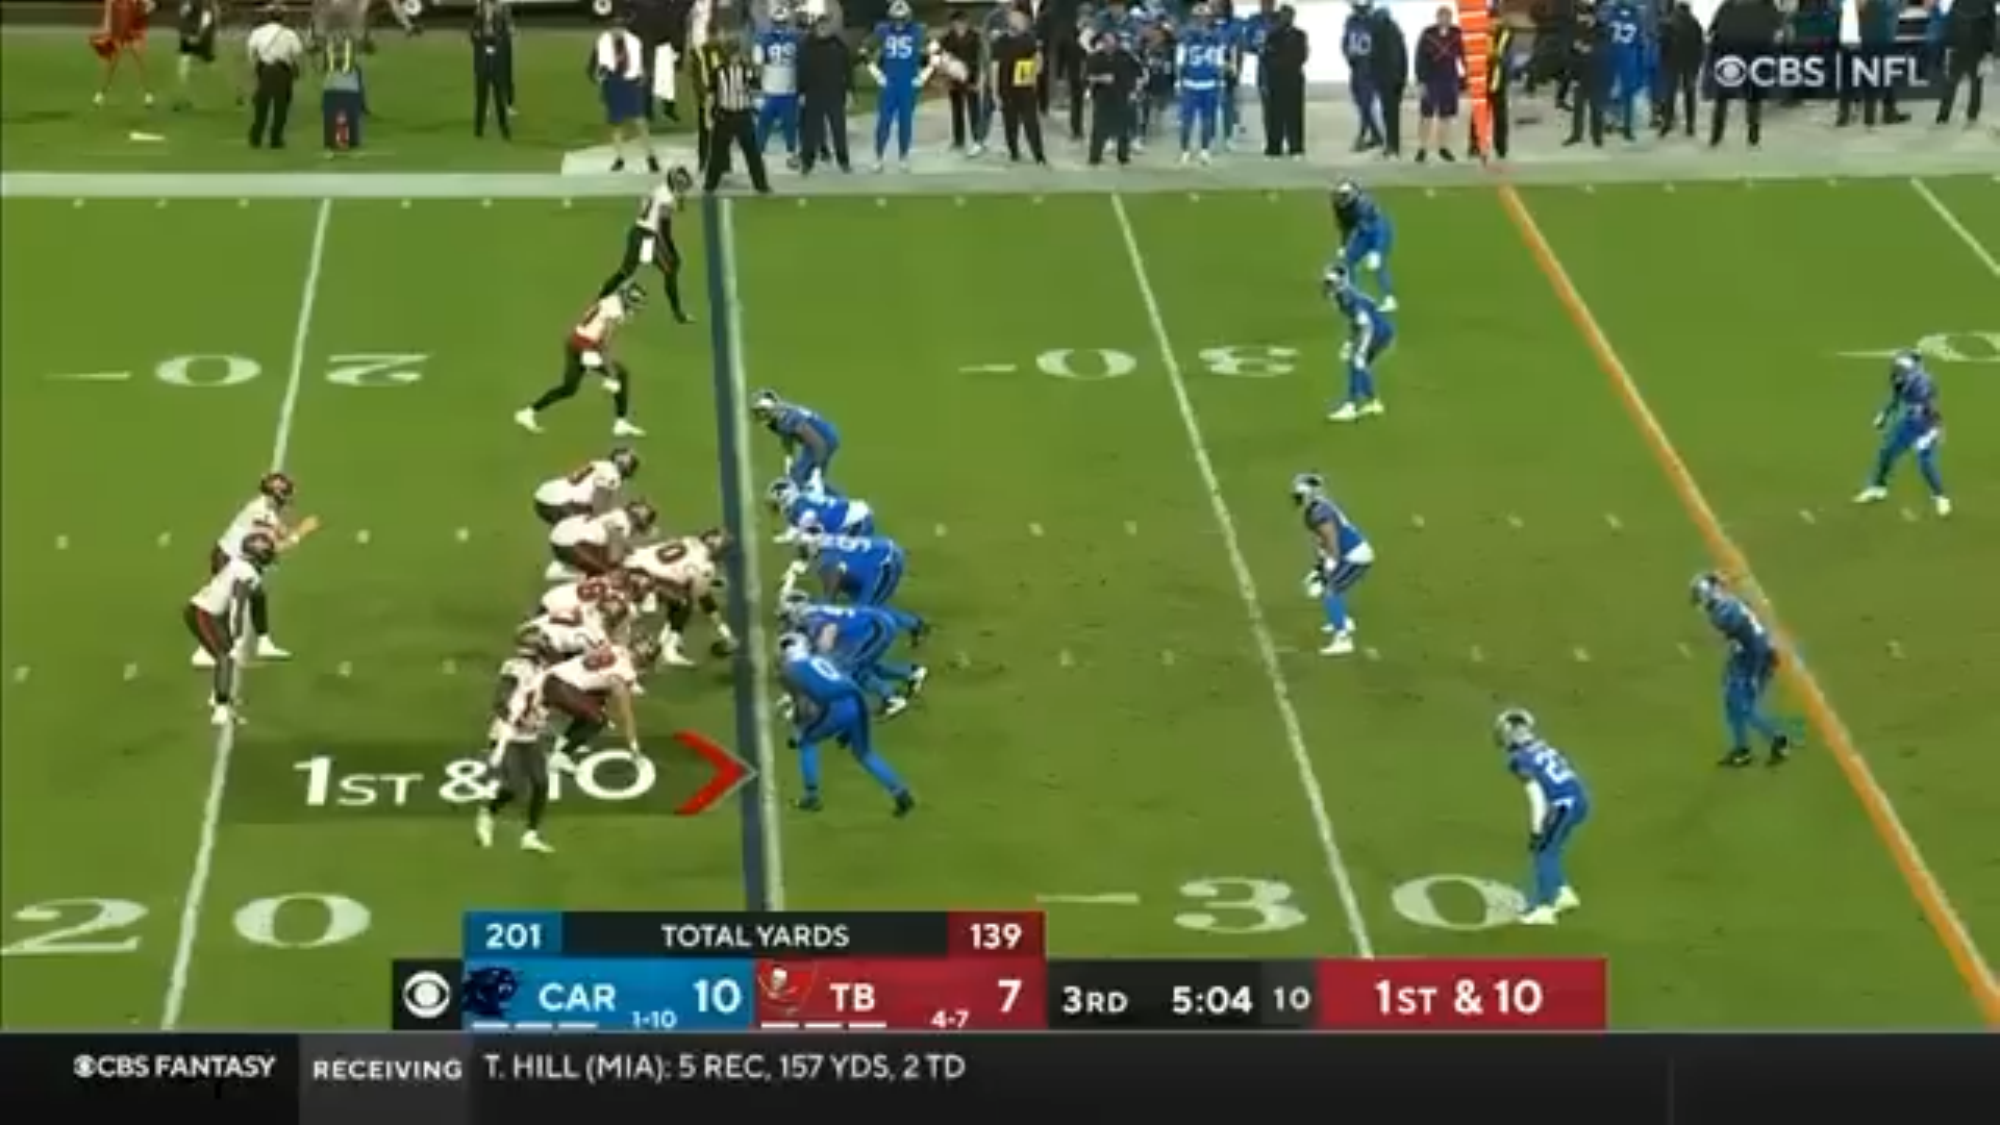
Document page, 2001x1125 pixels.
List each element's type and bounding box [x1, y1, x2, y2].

list [0, 0, 2000, 1125]
